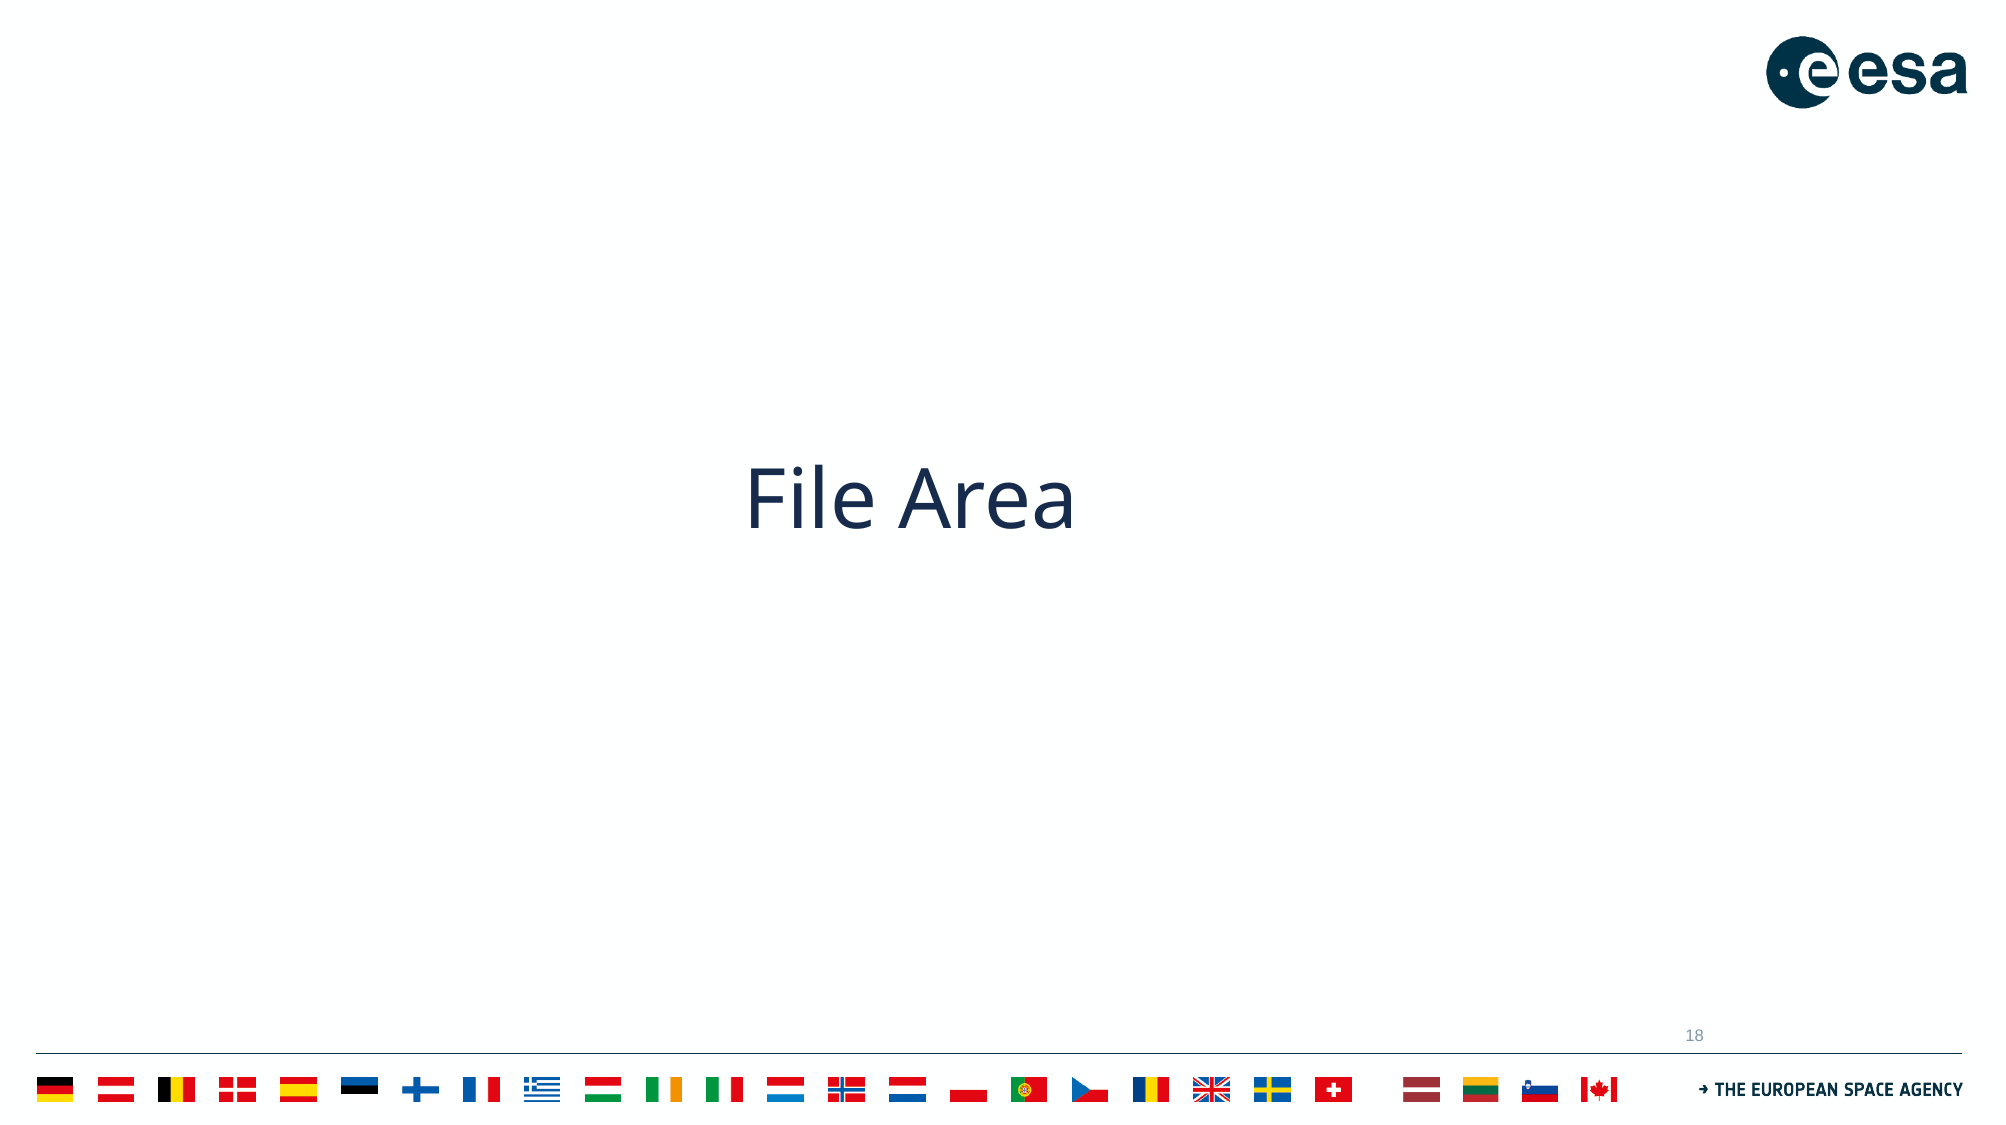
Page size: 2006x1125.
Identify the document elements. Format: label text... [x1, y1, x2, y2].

picture [889, 1077, 926, 1102]
picture [1072, 1077, 1108, 1102]
picture [1254, 1077, 1291, 1102]
picture [1694, 0, 2006, 180]
picture [585, 1077, 621, 1102]
picture [950, 1077, 987, 1102]
picture [1403, 1077, 1440, 1102]
picture [1193, 1077, 1230, 1102]
text_box File Area [729, 437, 1409, 553]
picture [1696, 1080, 1966, 1098]
picture [706, 1077, 743, 1102]
picture [1011, 1077, 1047, 1102]
picture [1315, 1077, 1352, 1102]
picture [1133, 1077, 1169, 1102]
picture [524, 1077, 560, 1102]
picture [463, 1077, 500, 1102]
picture [646, 1077, 682, 1102]
picture [767, 1077, 804, 1102]
picture [1581, 1077, 1617, 1102]
picture [402, 1077, 439, 1102]
picture [37, 1077, 73, 1102]
picture [280, 1077, 317, 1102]
picture [158, 1077, 195, 1102]
picture [98, 1077, 134, 1102]
picture [828, 1077, 865, 1102]
picture [219, 1077, 256, 1102]
picture [341, 1077, 378, 1102]
picture [1522, 1077, 1558, 1102]
